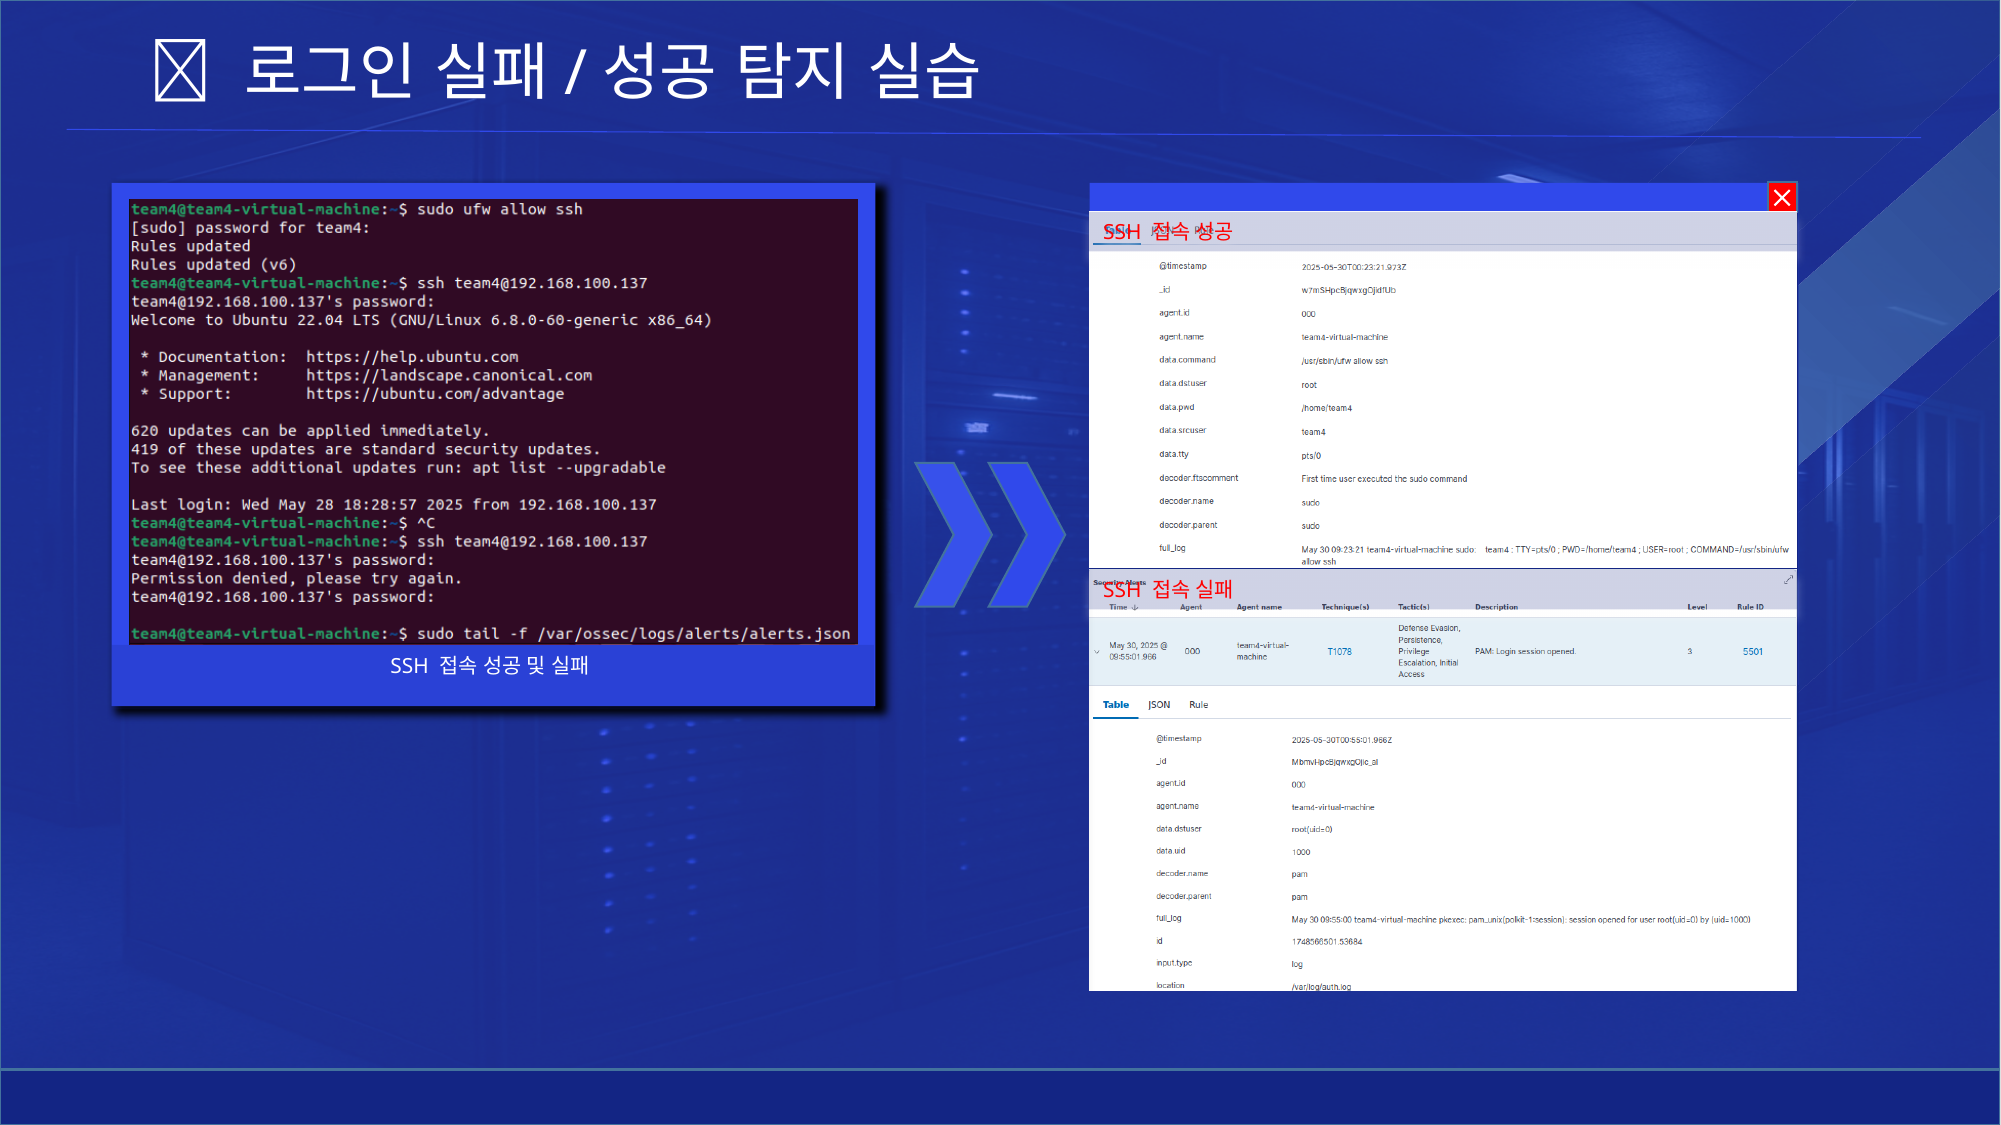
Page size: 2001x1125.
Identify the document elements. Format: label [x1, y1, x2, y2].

text_box [66, 129, 1922, 138]
picture [1089, 569, 1797, 991]
picture [129, 199, 858, 645]
picture [1089, 211, 1797, 568]
text_box [0, 1070, 2000, 1125]
text_box [0, 0, 2000, 1070]
